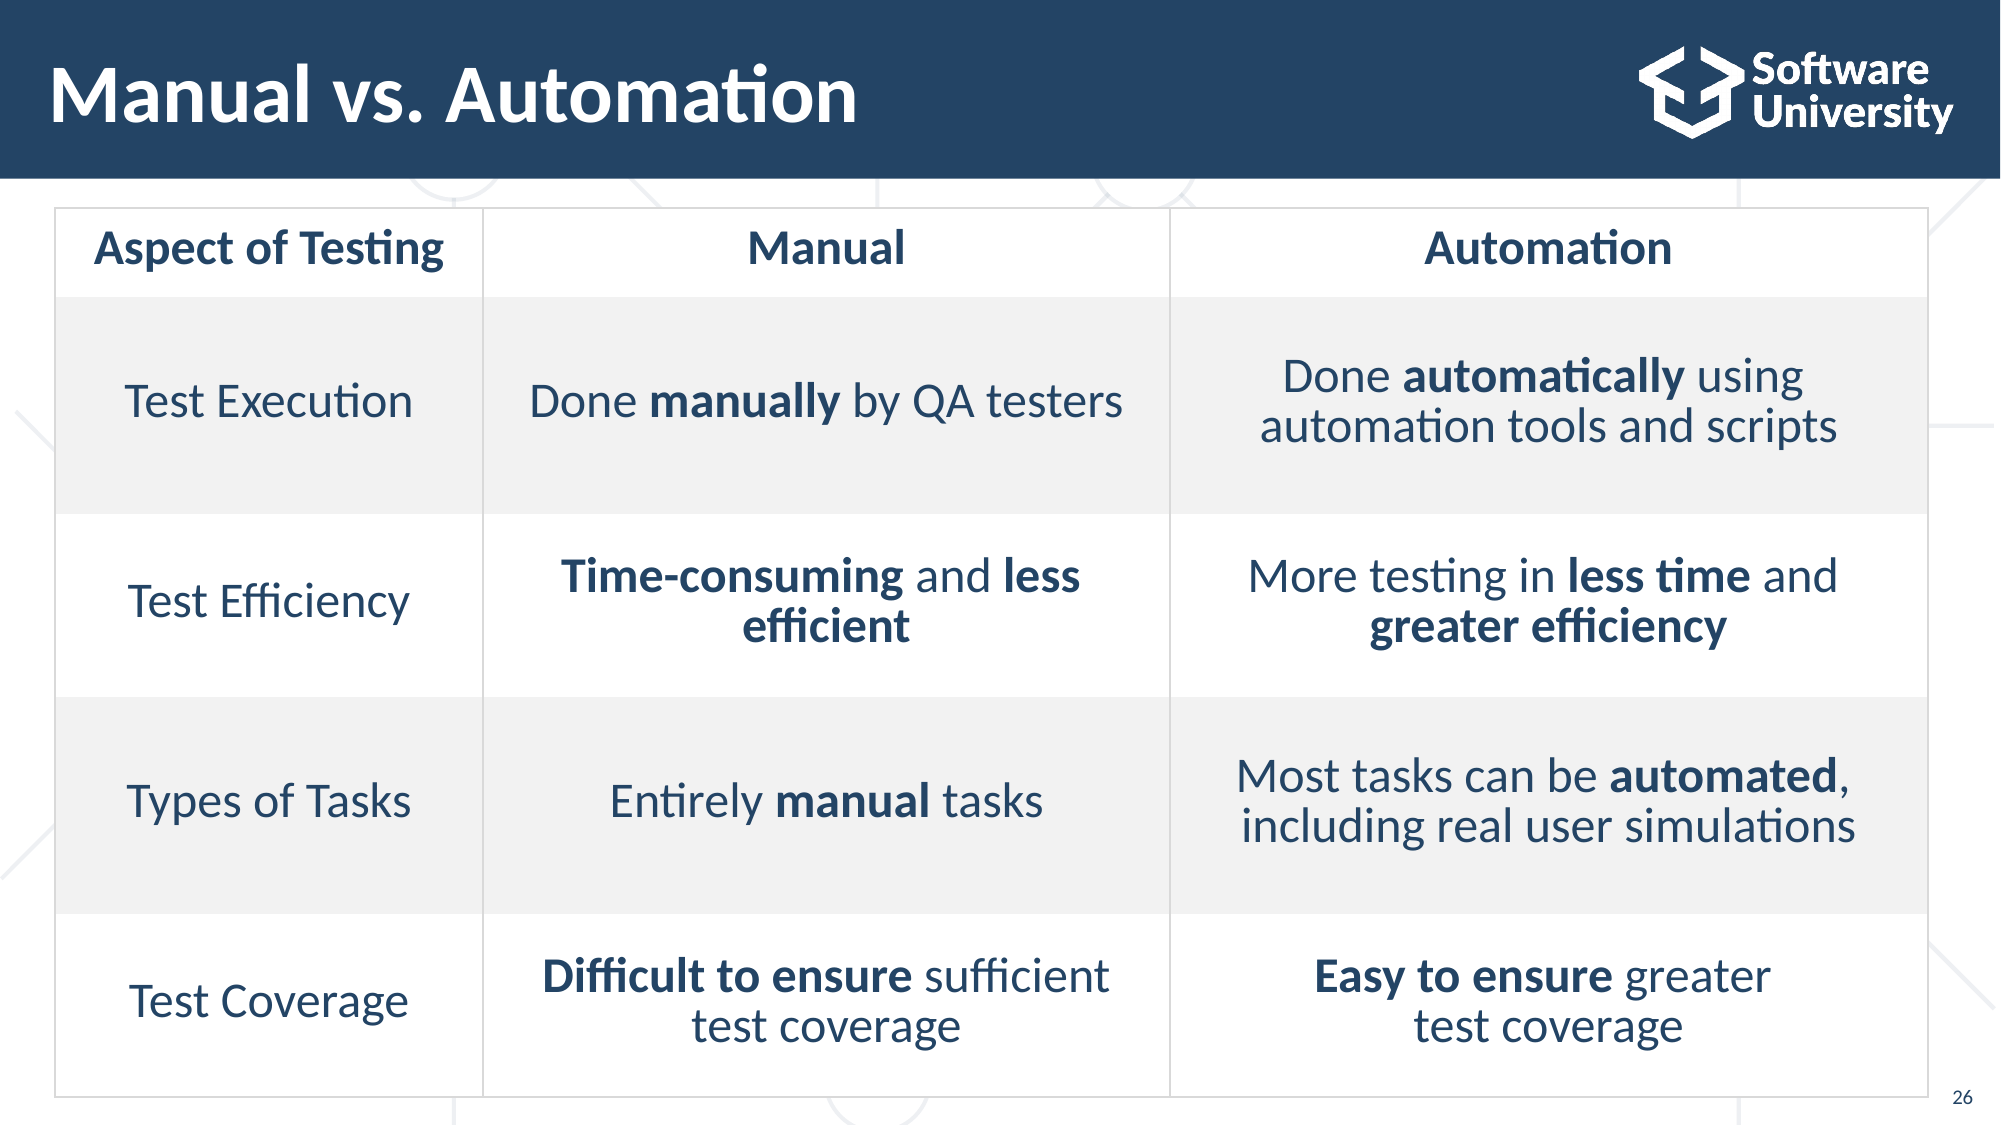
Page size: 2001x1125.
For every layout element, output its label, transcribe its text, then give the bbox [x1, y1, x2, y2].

table_cell Test Execution [56, 297, 482, 514]
table_cell Time-consuming and less efficient [484, 514, 1169, 697]
table_cell More testing in less time and greater efficiency [1171, 514, 1927, 697]
table_cell Most tasks can be automated, including real user simulations [1171, 697, 1927, 914]
table_cell Done manually by QA testers [484, 297, 1169, 514]
picture [1639, 46, 1954, 139]
table_cell Difficult to ensure sufficient test coverage [484, 914, 1169, 1096]
slide_number 26 [1927, 1067, 1989, 1117]
table_header Aspect of Testing [56, 209, 482, 297]
table_cell Easy to ensure greater test coverage [1171, 914, 1927, 1096]
table_cell Test Efficiency [56, 514, 482, 697]
table_cell Types of Tasks [56, 697, 482, 914]
table_cell Test Coverage [56, 914, 482, 1096]
table_header Automation [1171, 209, 1927, 297]
table_cell Entirely manual tasks [484, 697, 1169, 914]
title Manual vs. Automation [31, 16, 1625, 162]
table_header Manual [484, 209, 1169, 297]
table_cell Done automatically using automation tools and scripts [1171, 297, 1927, 514]
